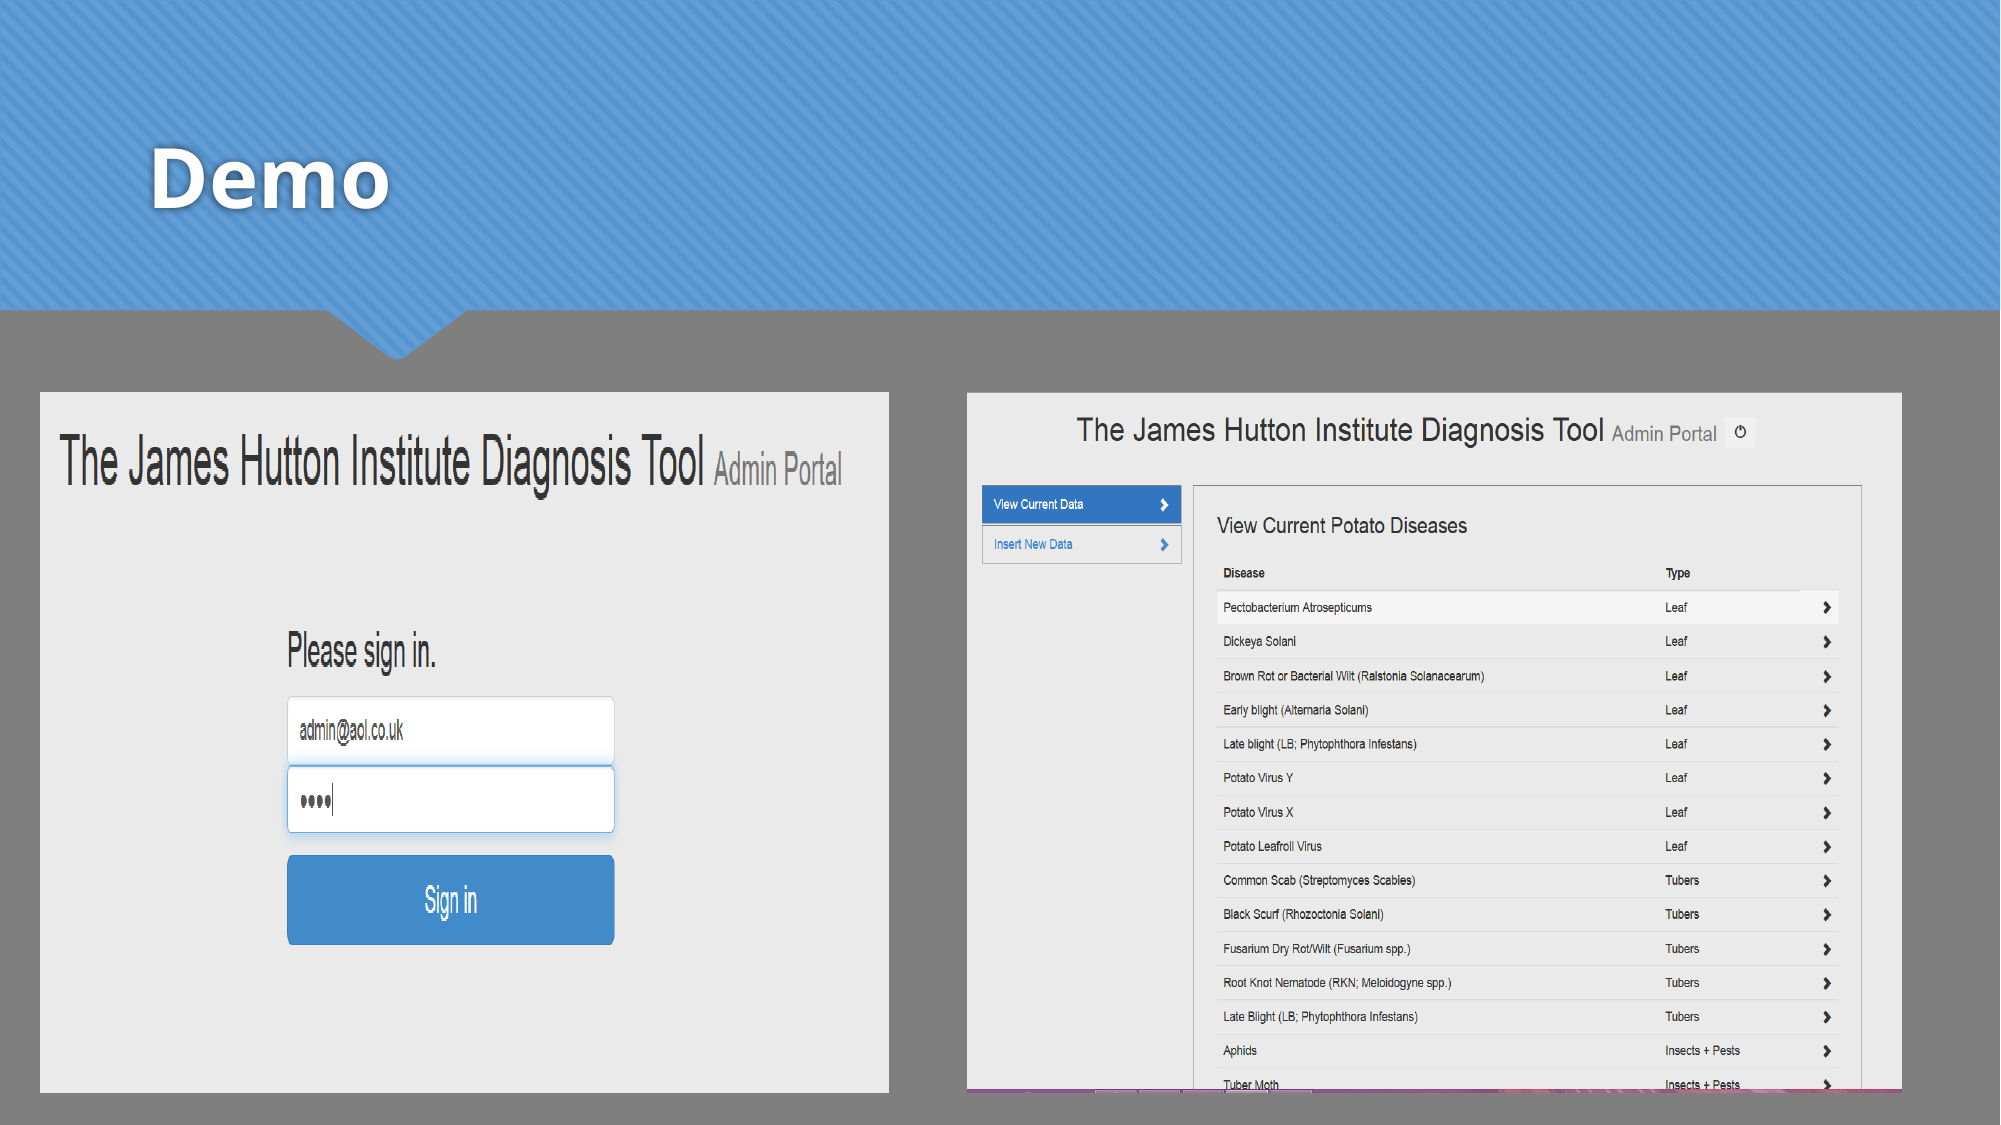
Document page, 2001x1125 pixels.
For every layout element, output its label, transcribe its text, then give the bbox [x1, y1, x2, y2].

list Screenshots [134, 364, 1866, 962]
picture [39, 391, 889, 1094]
title Demo [132, 73, 1868, 233]
picture [967, 391, 1902, 1094]
